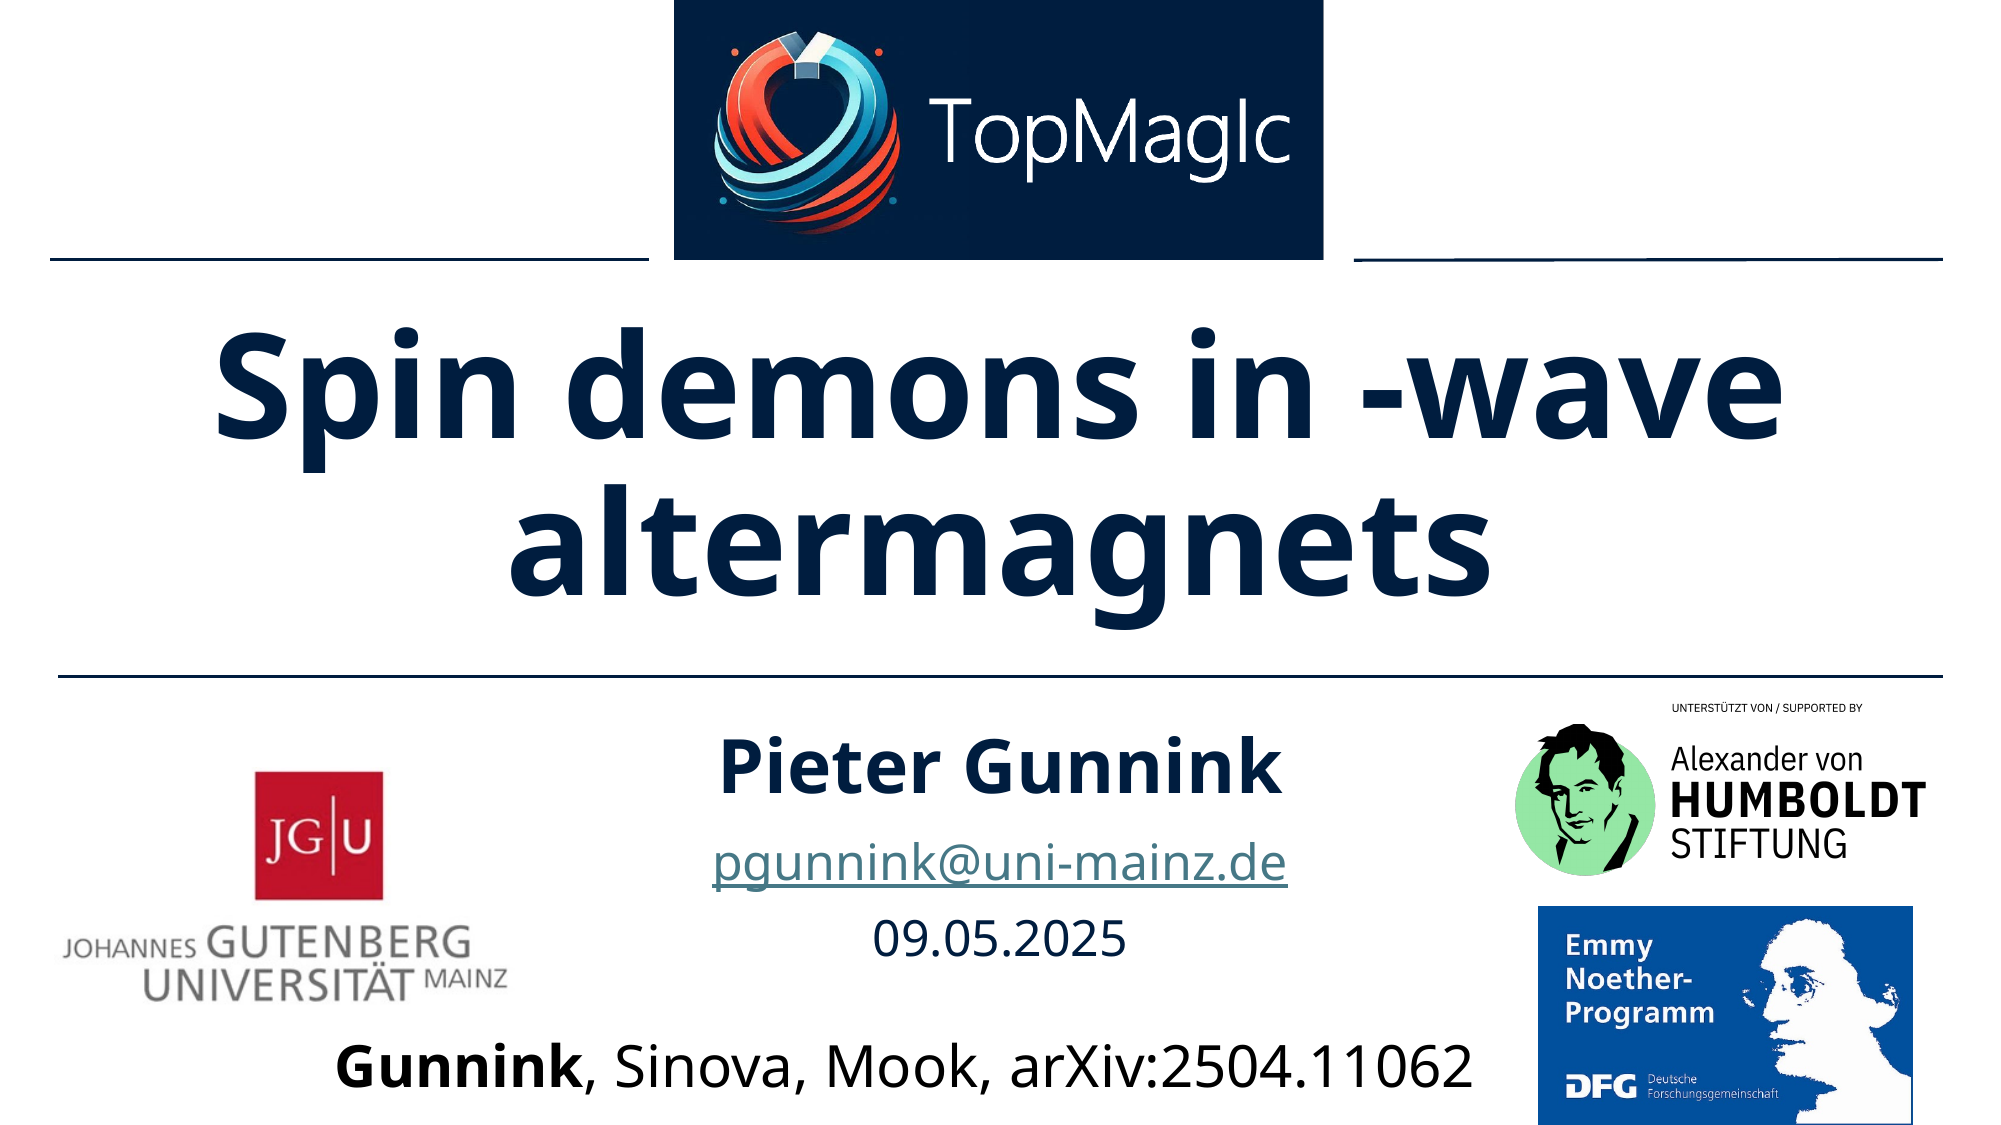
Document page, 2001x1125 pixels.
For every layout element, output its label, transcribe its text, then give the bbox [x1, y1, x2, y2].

picture [1538, 905, 1913, 1125]
text_box Gunnink, Sinova, Mook, arXiv:2504.11062 [104, 1022, 1506, 1107]
subtitle Pieter Gunnink pgunnink@uni-mainz.de 09.05.2025 [529, 721, 1472, 1022]
picture [54, 766, 525, 1014]
picture [1487, 678, 1954, 899]
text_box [49, 0, 1944, 261]
